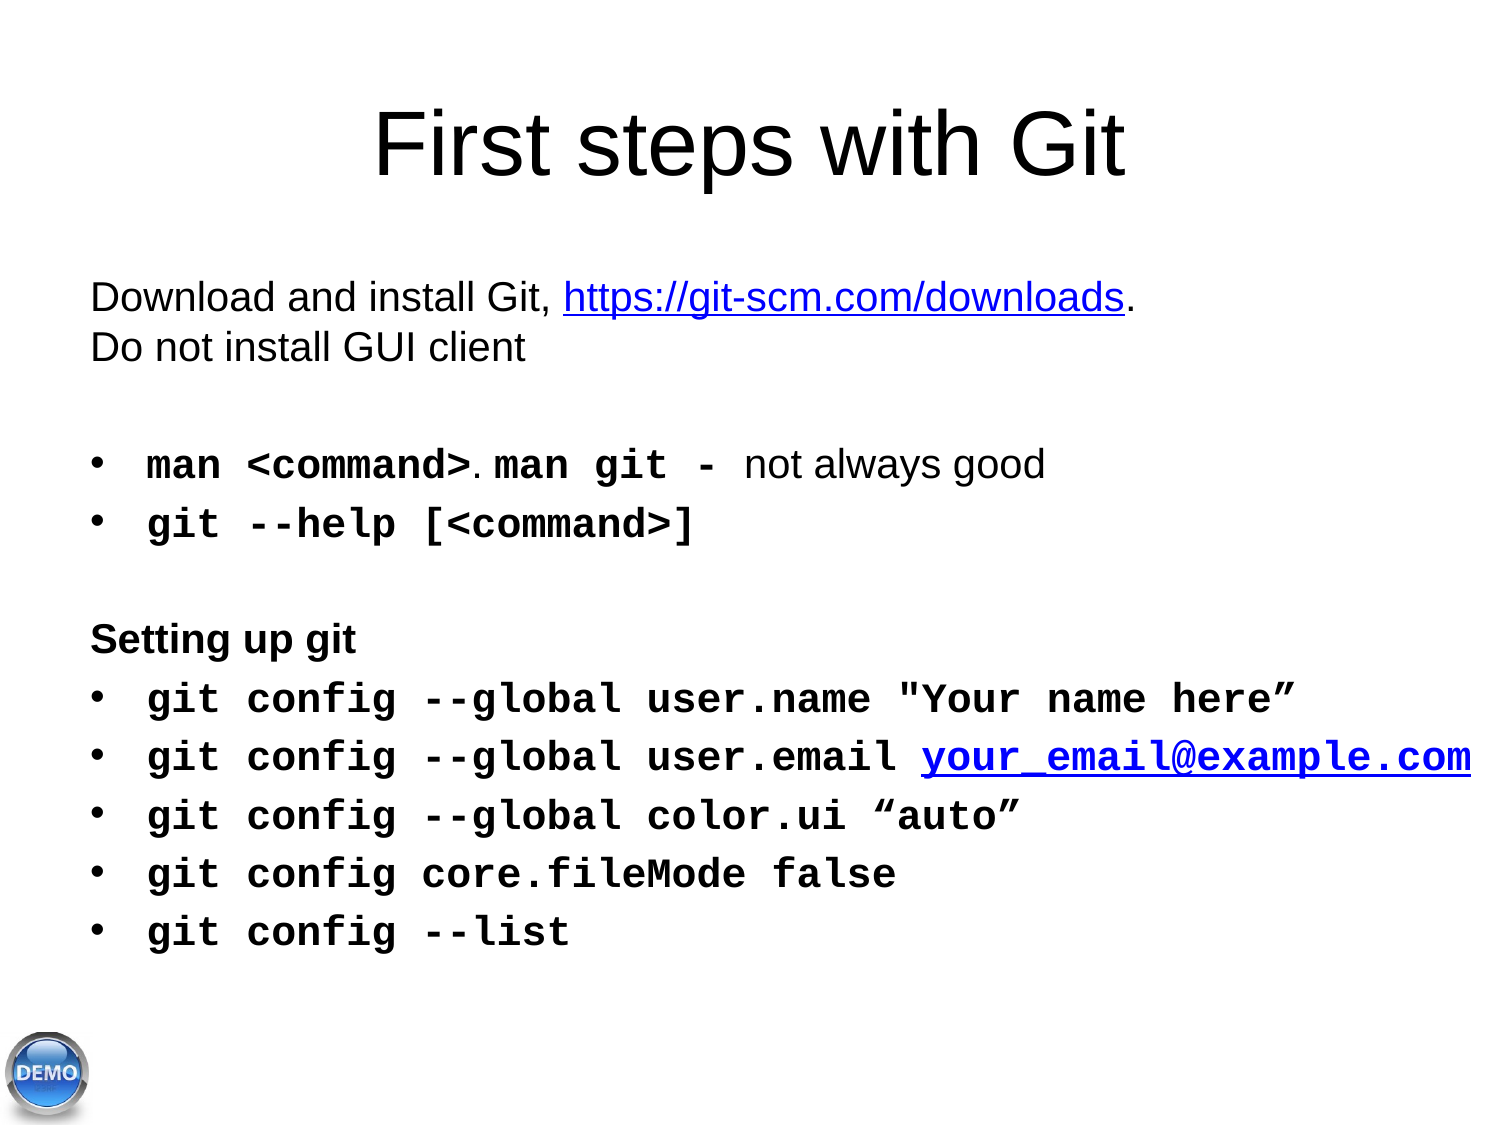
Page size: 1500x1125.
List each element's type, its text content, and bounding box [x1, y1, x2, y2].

title First steps with Git [75, 45, 1425, 233]
picture [0, 1032, 93, 1125]
list Download and install Git, https://git-scm.com/downloads. Do not install GUI client man <command>. man git - not always good git --help [<command>] Setting up git git config --global user.name "Your name here” git config --global user.email your_email@example.com git config --global color.ui “auto” git config core.fileMode false git config --list [75, 262, 1500, 1097]
